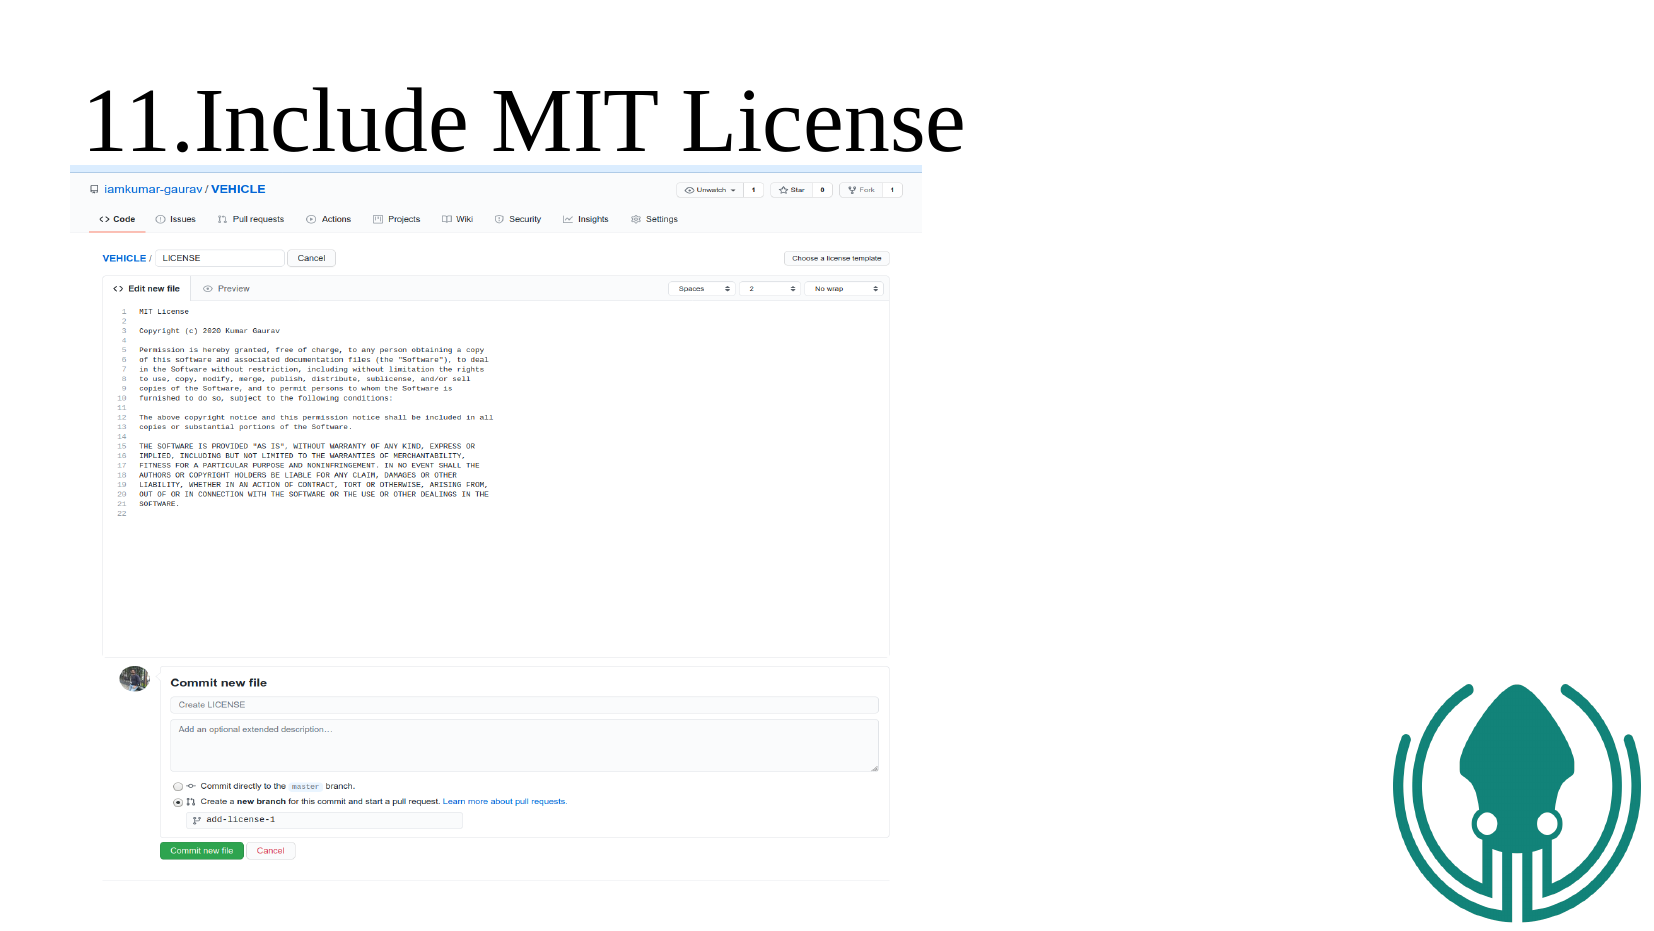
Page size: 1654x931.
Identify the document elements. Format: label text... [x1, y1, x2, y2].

picture [70, 165, 922, 882]
text_box 11.Include MIT License [82, 37, 1571, 193]
picture [1393, 684, 1641, 924]
